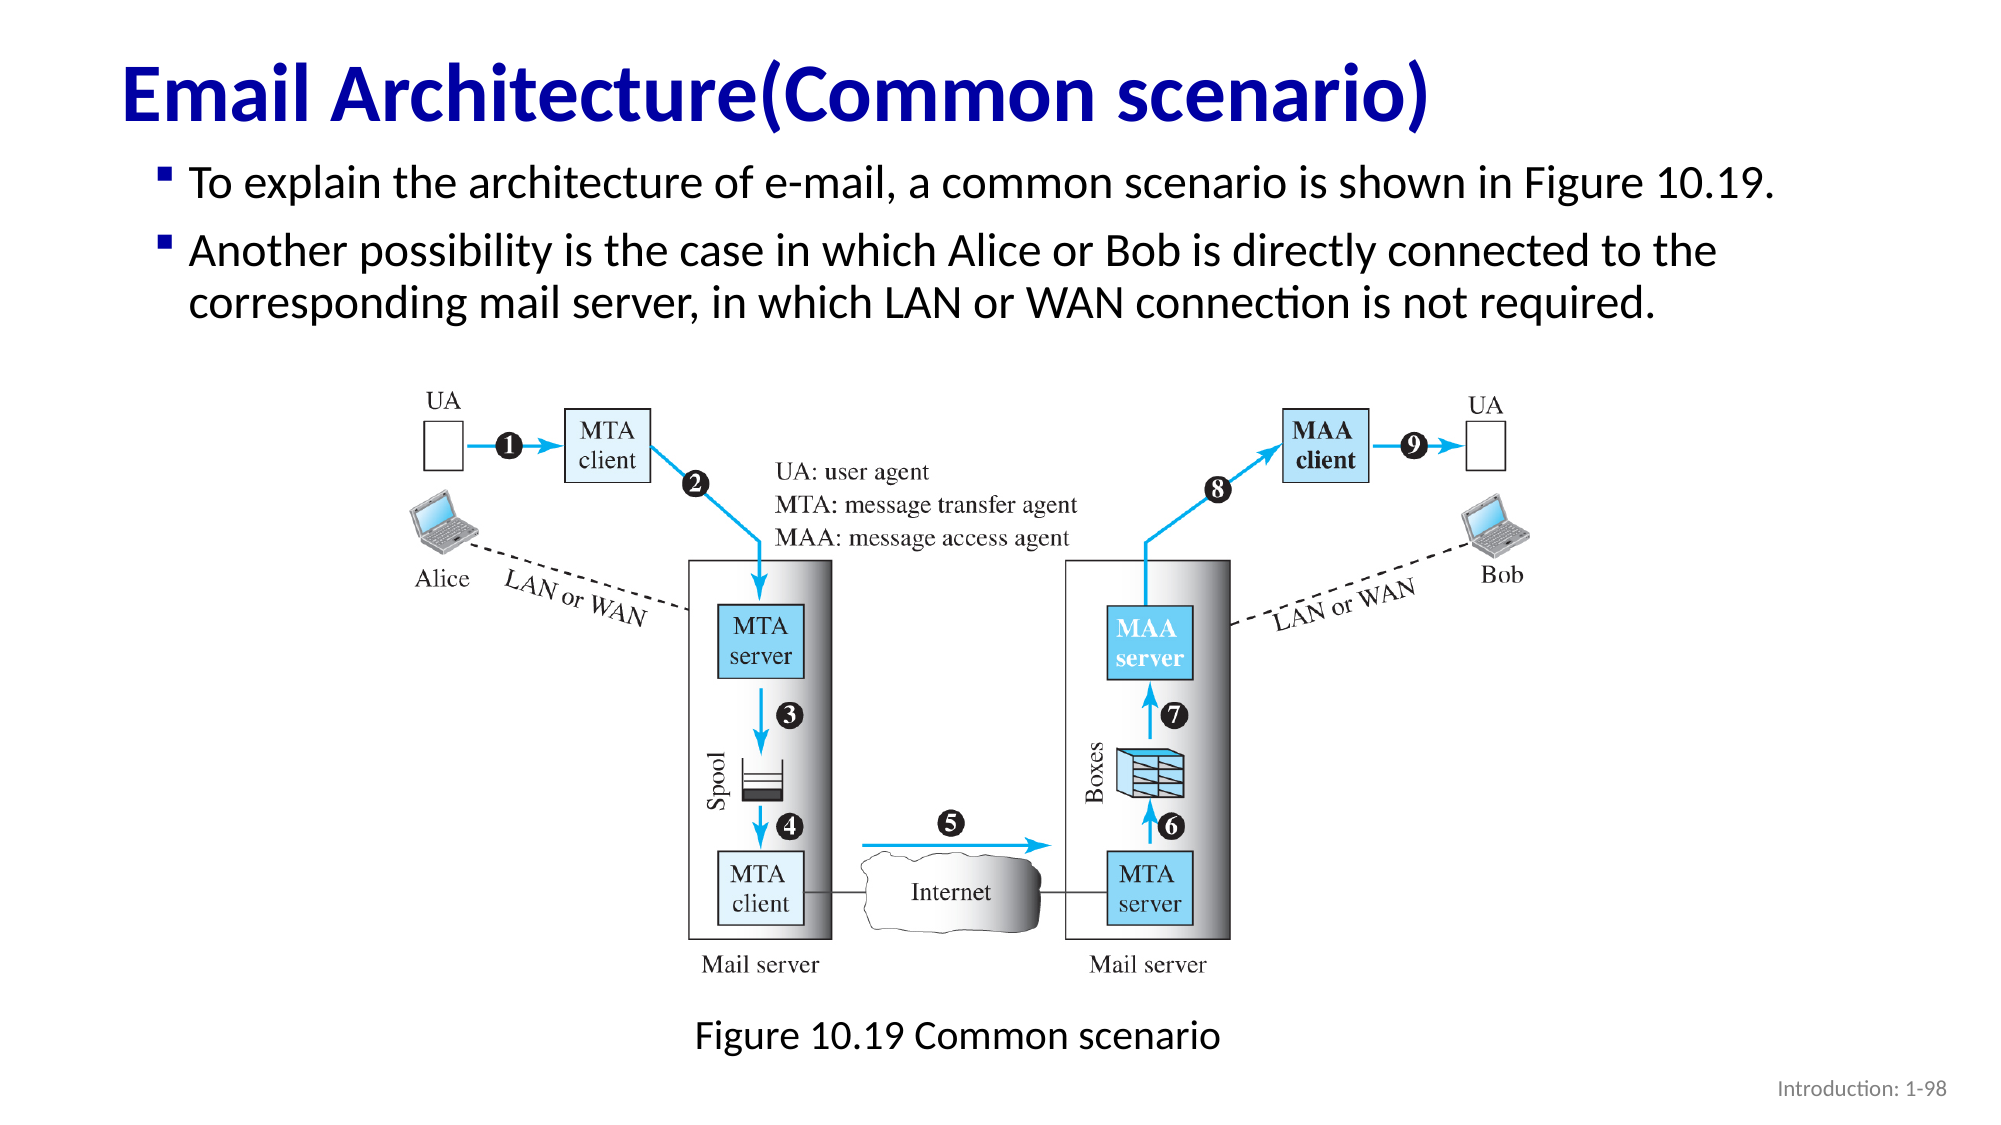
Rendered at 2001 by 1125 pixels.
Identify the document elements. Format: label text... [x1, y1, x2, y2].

picture [409, 387, 1530, 983]
list To explain the architecture of e-mail, a common scenario is shown in Figure 10.19. Another possibility is the case in which Alice or Bob is directly connected to the corresponding mail server, in which LAN or WAN connection is not required. [118, 149, 1843, 378]
slide_number Introduction: 1-98 [1512, 1056, 1963, 1117]
text_box Figure 10.19 Common scenario [679, 983, 1302, 1092]
title Email Architecture(Common scenario) [106, 40, 1832, 148]
